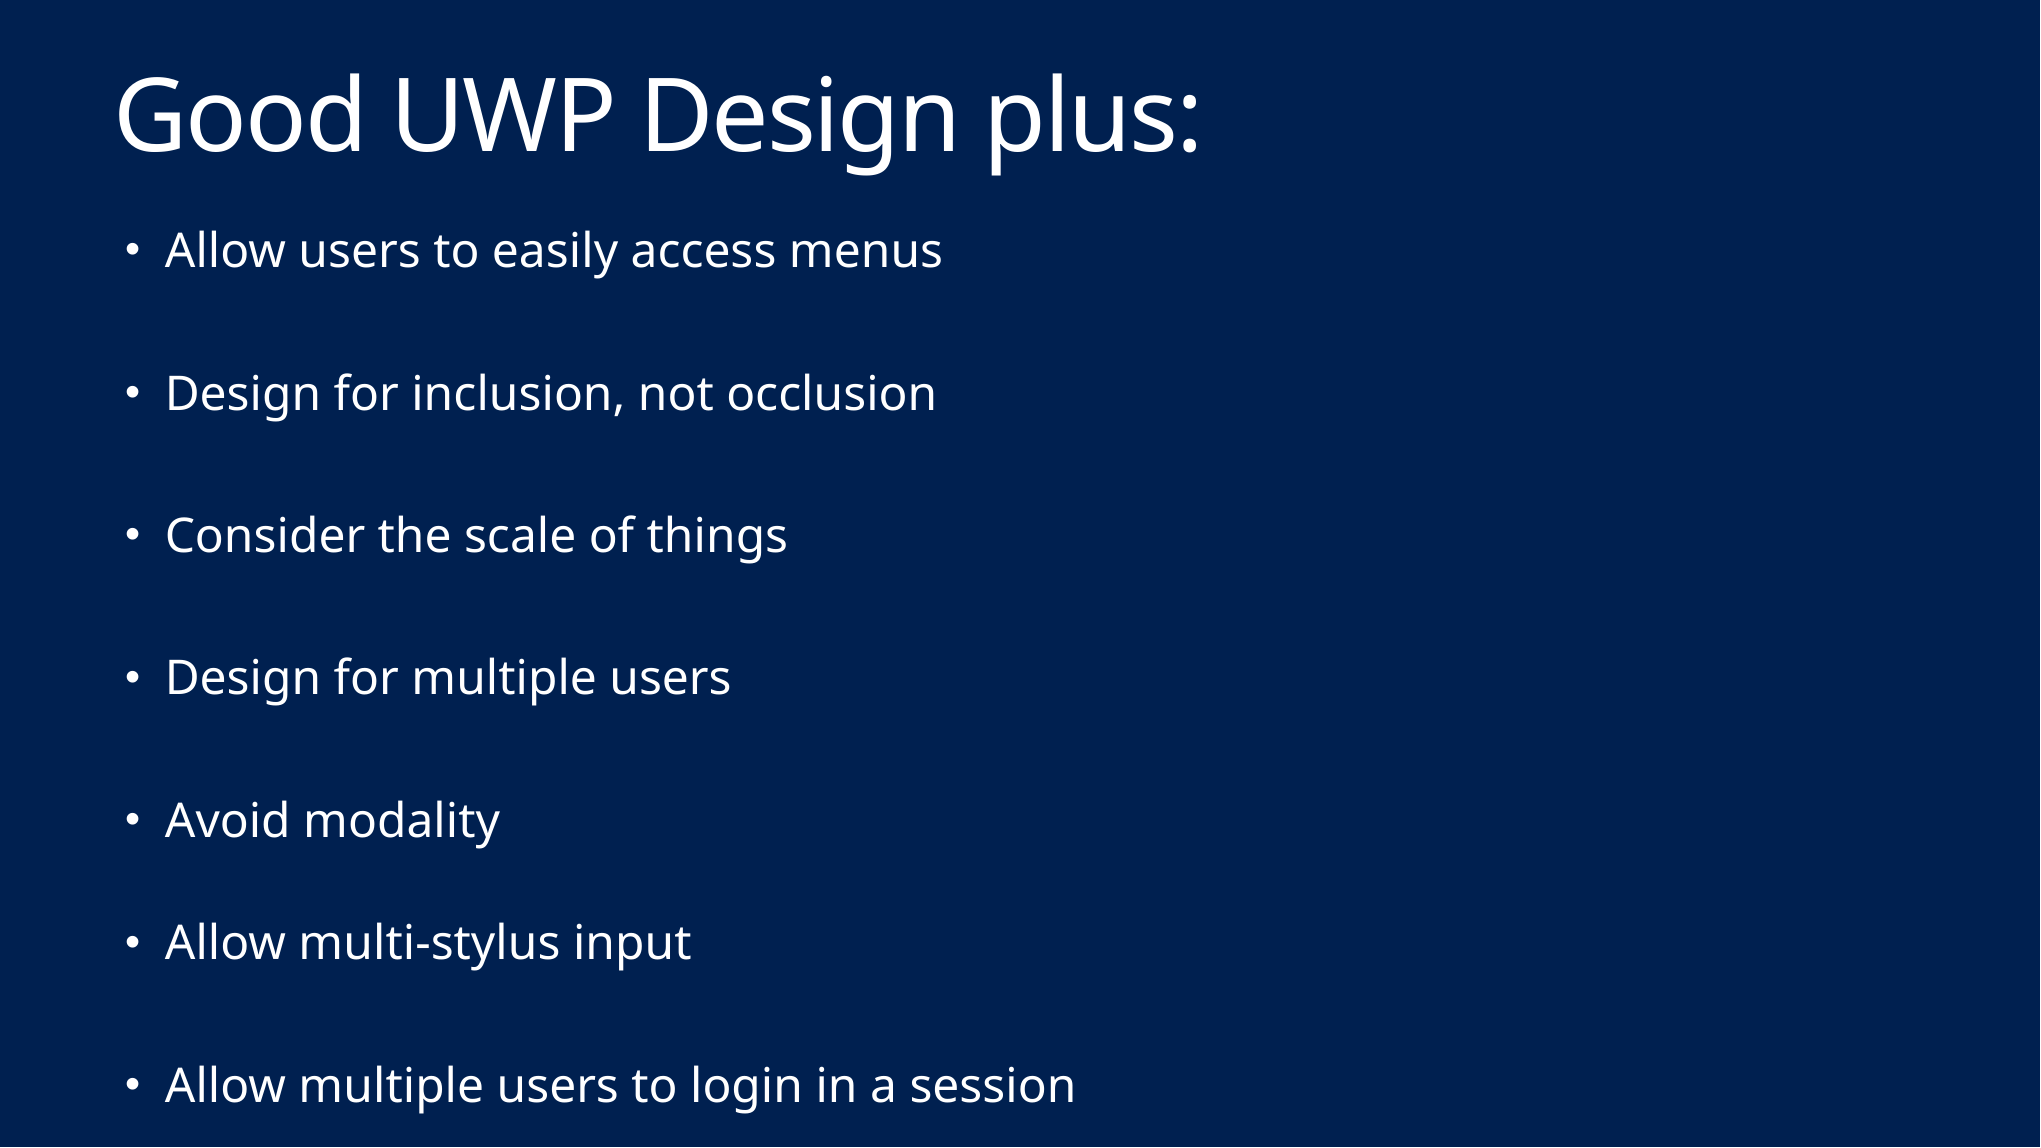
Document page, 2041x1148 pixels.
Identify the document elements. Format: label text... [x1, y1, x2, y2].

list Allow users to easily access menus Design for inclusion, not occlusion Consider the scale of things Design for multiple users Avoid modality Allow multi-stylus input Allow multiple users to login in a session [45, 211, 1996, 1061]
title Good UWP Design plus: [89, 48, 2041, 199]
